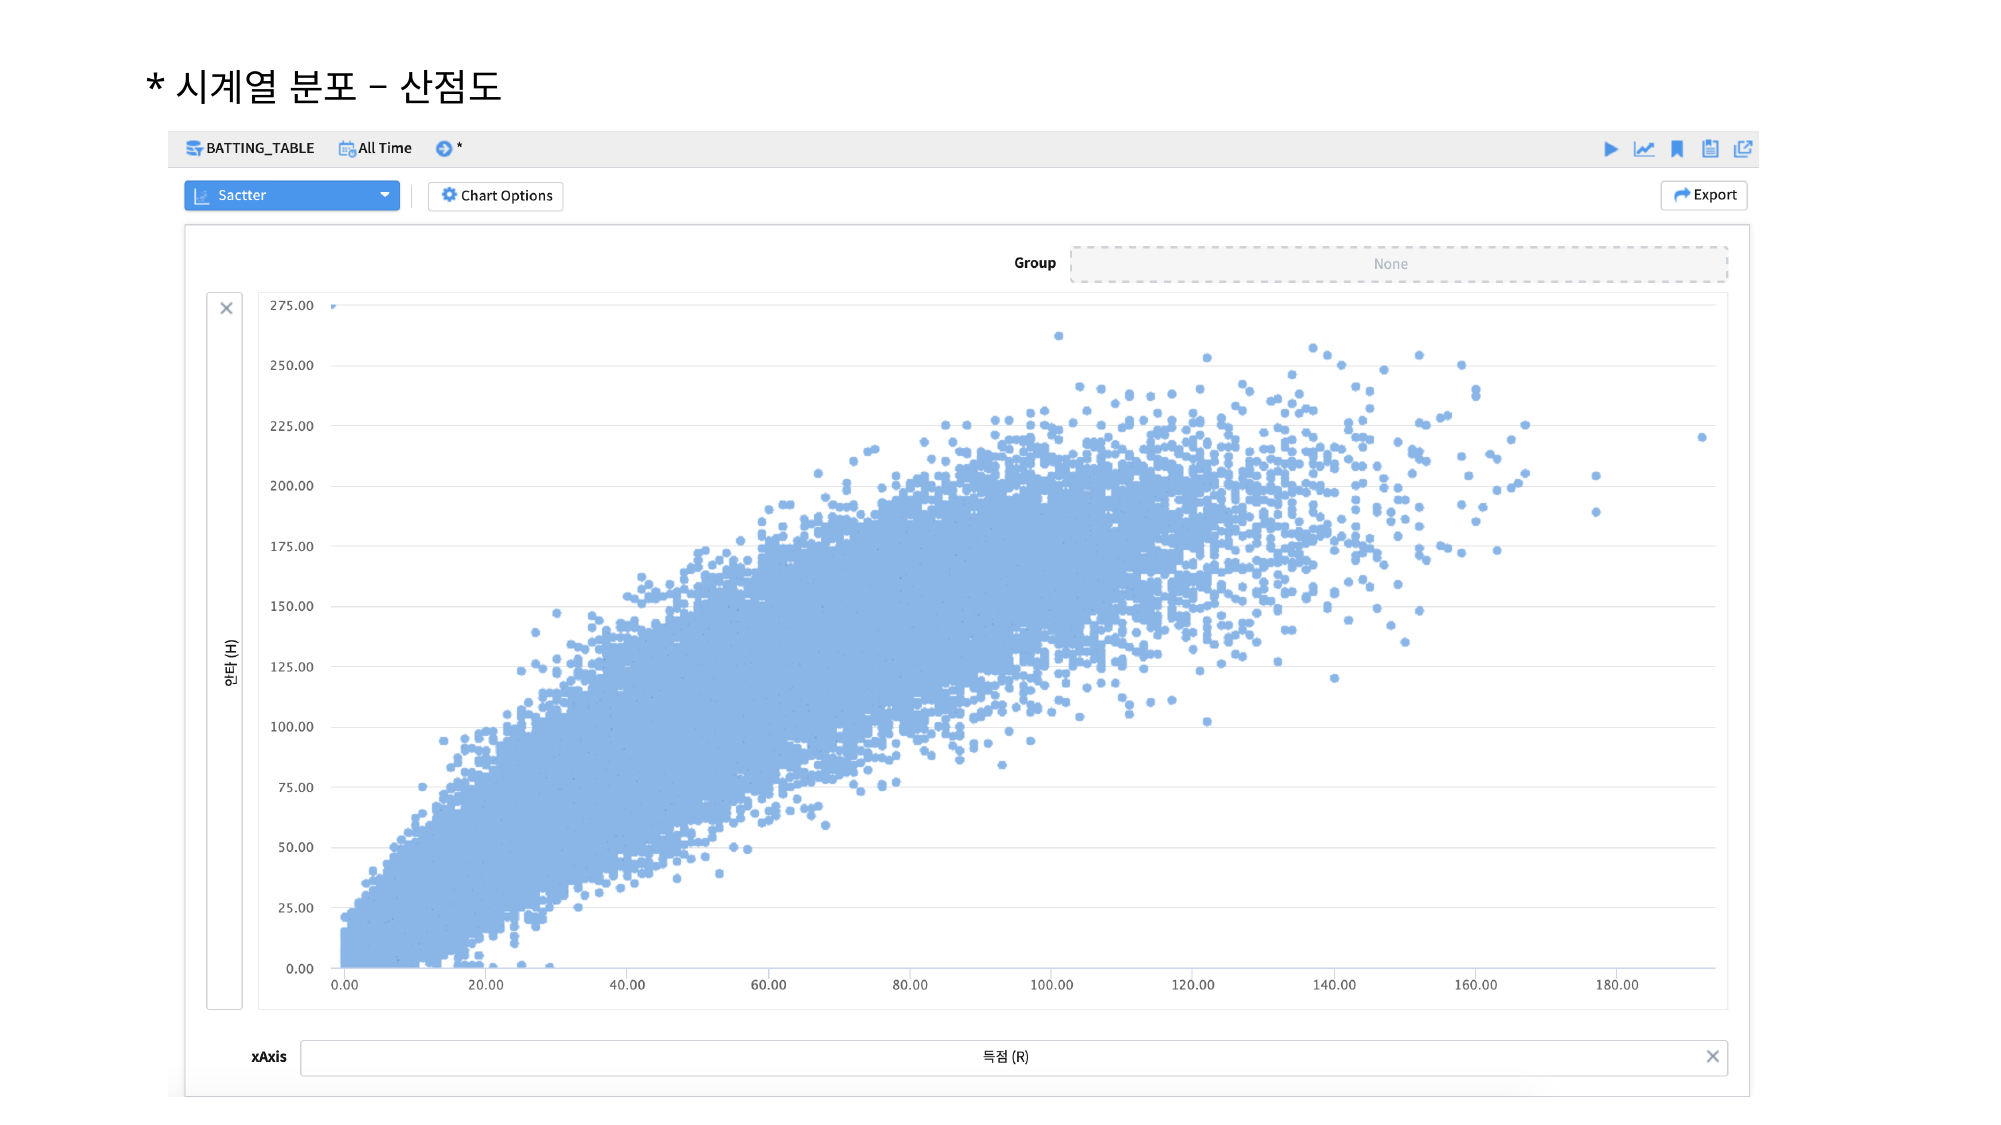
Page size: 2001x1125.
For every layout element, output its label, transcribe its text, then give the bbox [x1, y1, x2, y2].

text_box *시계열 분포 – 산점도 [130, 56, 964, 116]
picture [168, 131, 1759, 1097]
